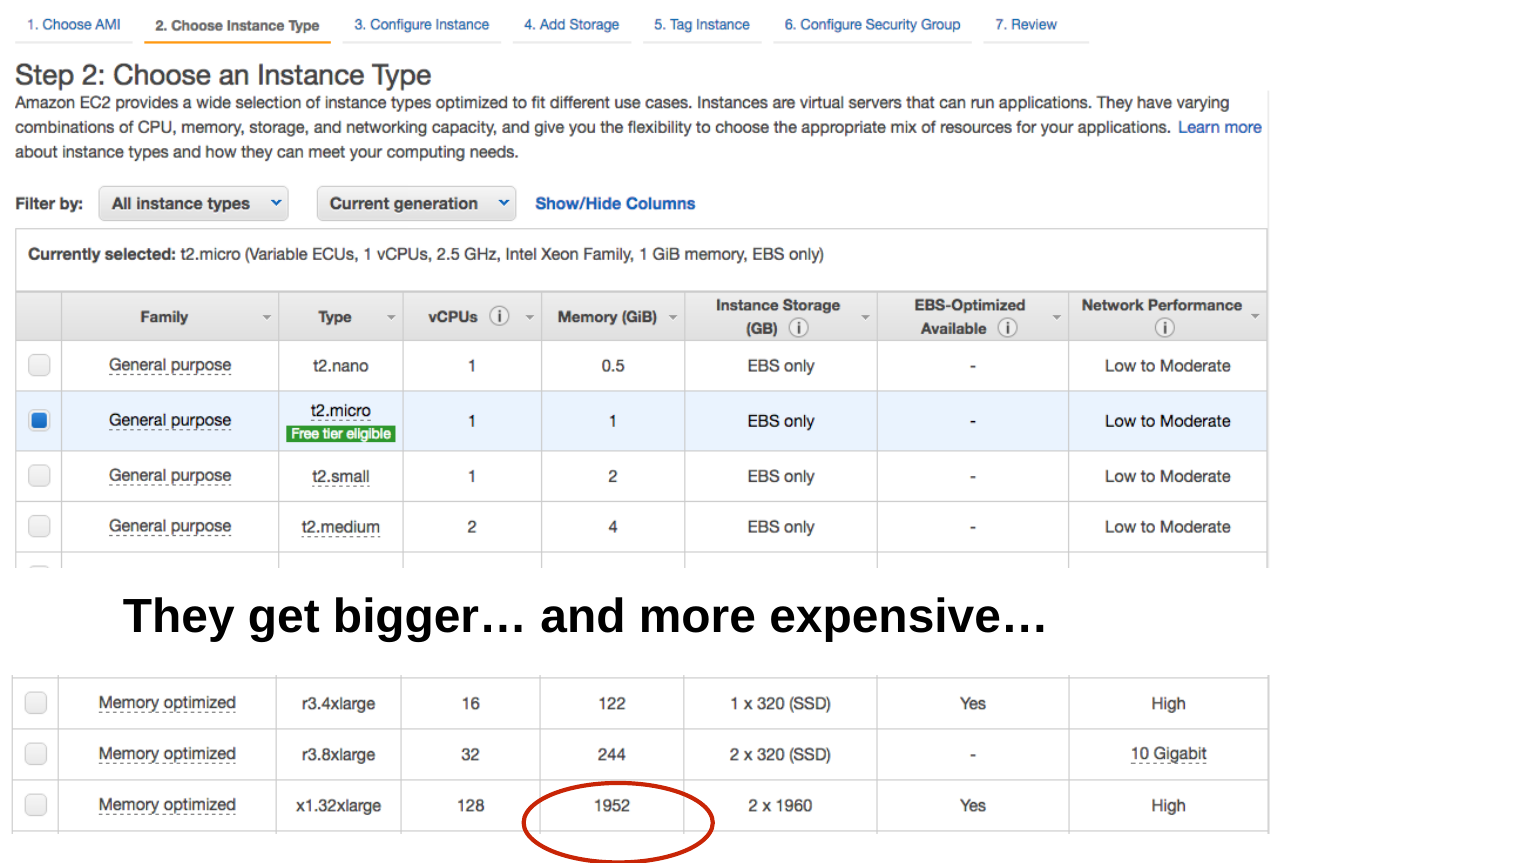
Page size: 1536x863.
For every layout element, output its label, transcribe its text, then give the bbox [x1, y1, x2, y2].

text_box They get bigger… and more expensive… [114, 576, 1060, 651]
text_box [527, 834, 709, 863]
picture [0, 0, 1270, 568]
picture [0, 675, 1270, 834]
